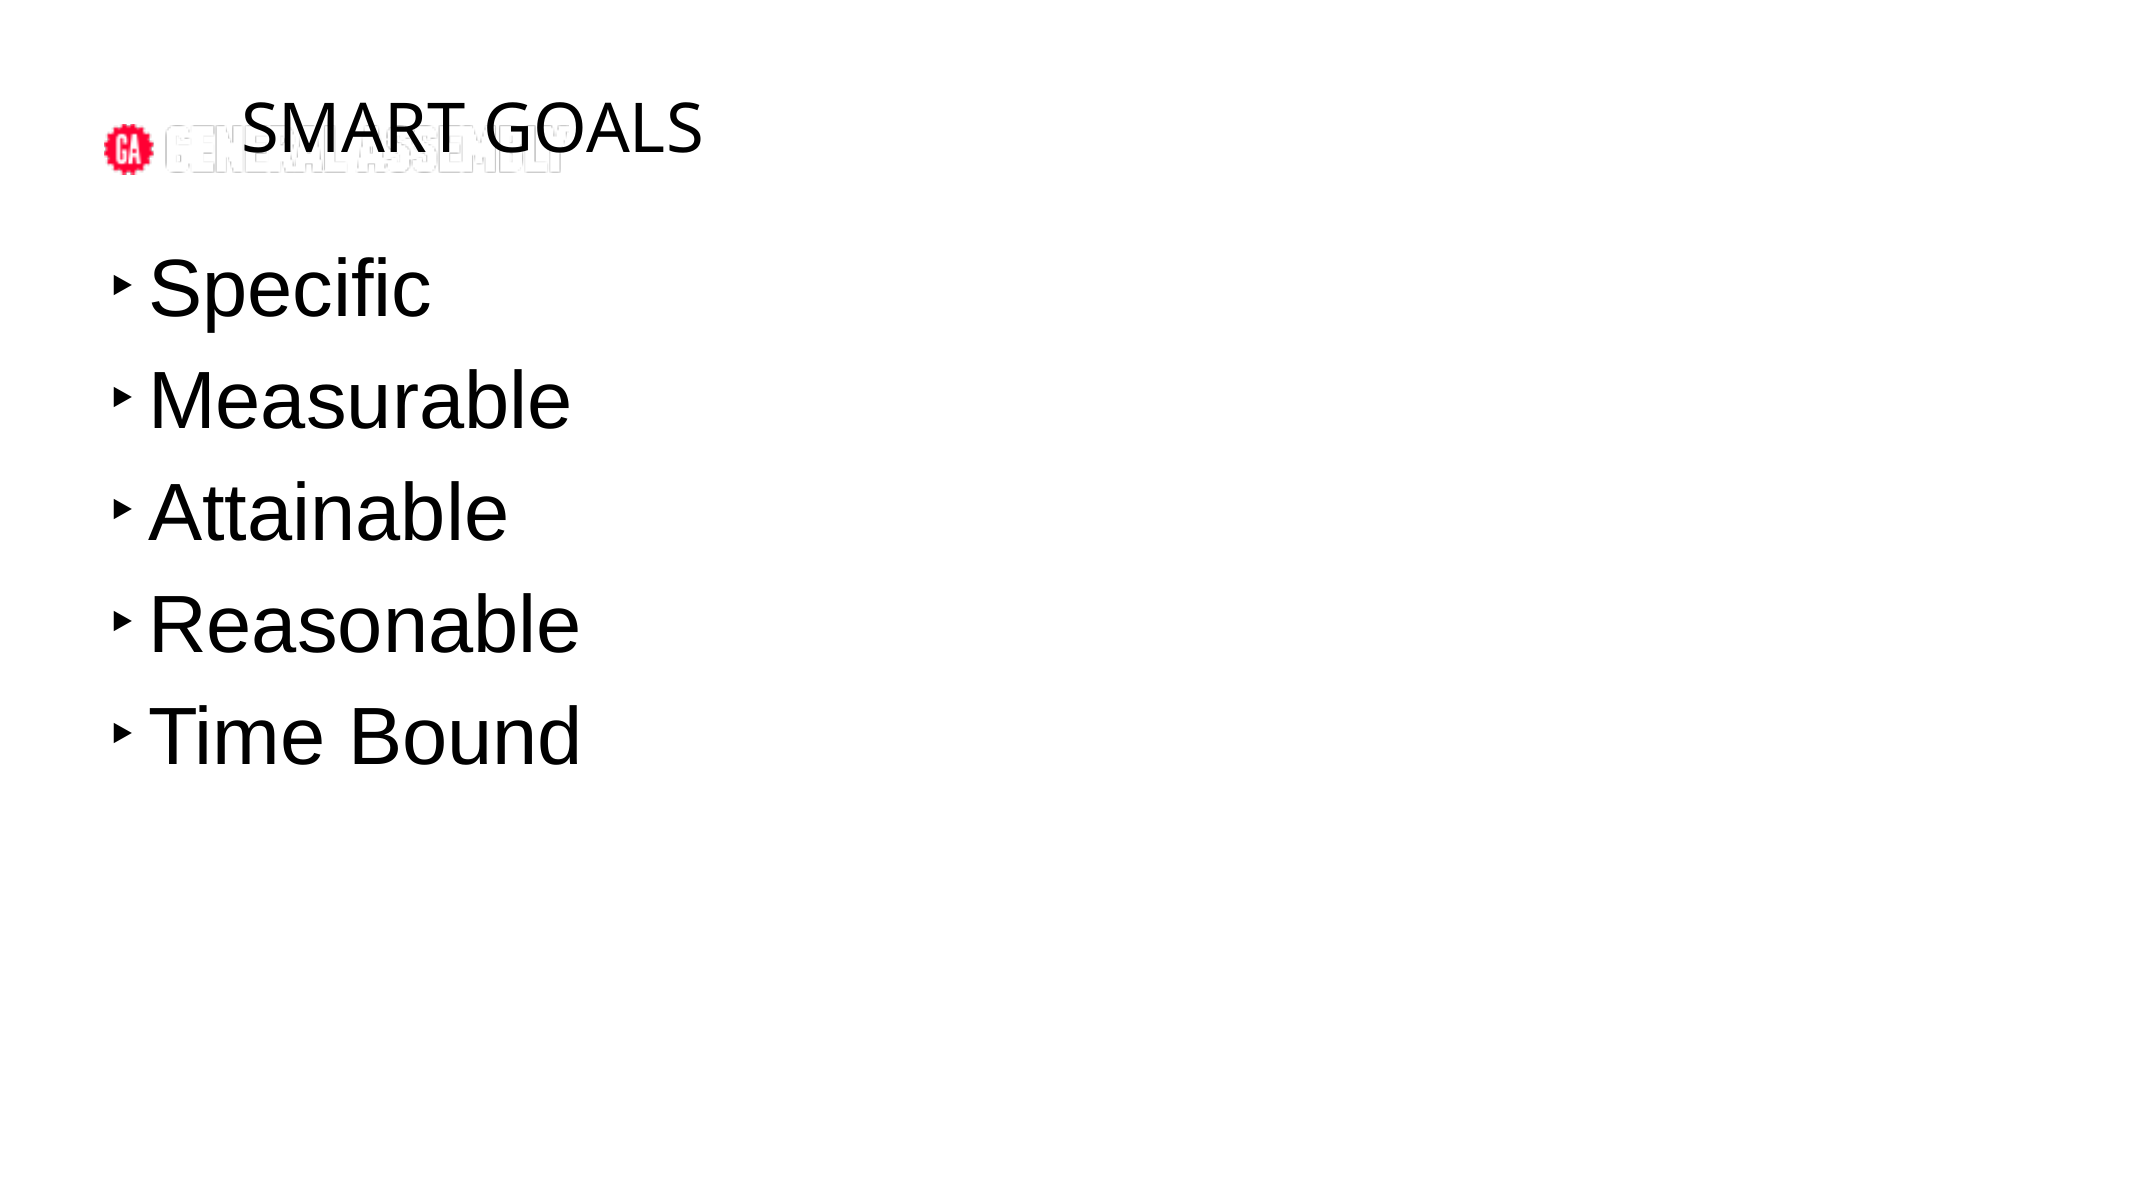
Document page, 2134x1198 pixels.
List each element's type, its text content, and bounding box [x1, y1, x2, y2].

text_box SMART GOALS [241, 116, 1740, 167]
text_box Specific Measurable Attainable Reasonable Time Bound [109, 235, 2028, 781]
picture [104, 124, 569, 175]
text_box [126, 235, 2028, 325]
